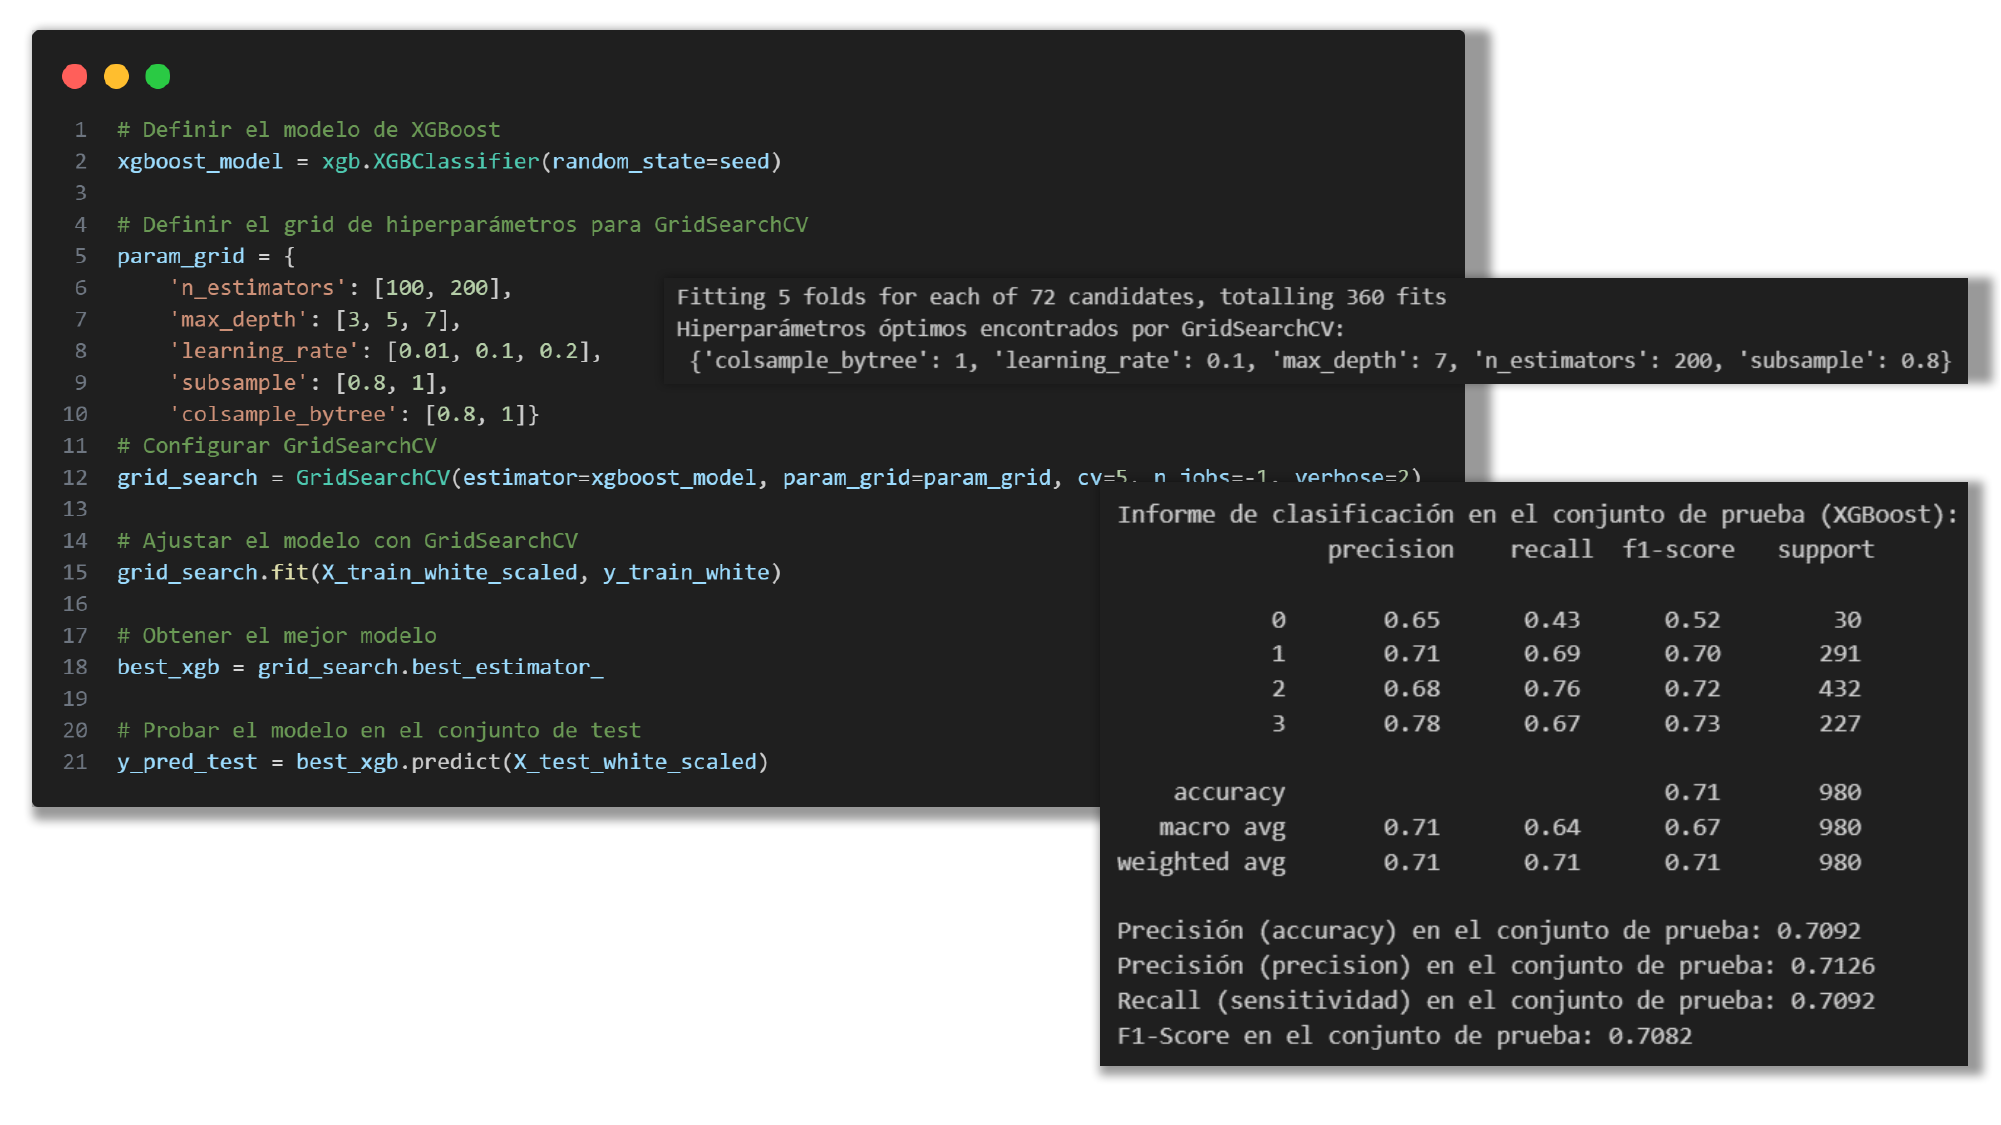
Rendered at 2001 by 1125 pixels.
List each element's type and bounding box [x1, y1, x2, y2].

picture [32, 30, 1968, 1066]
